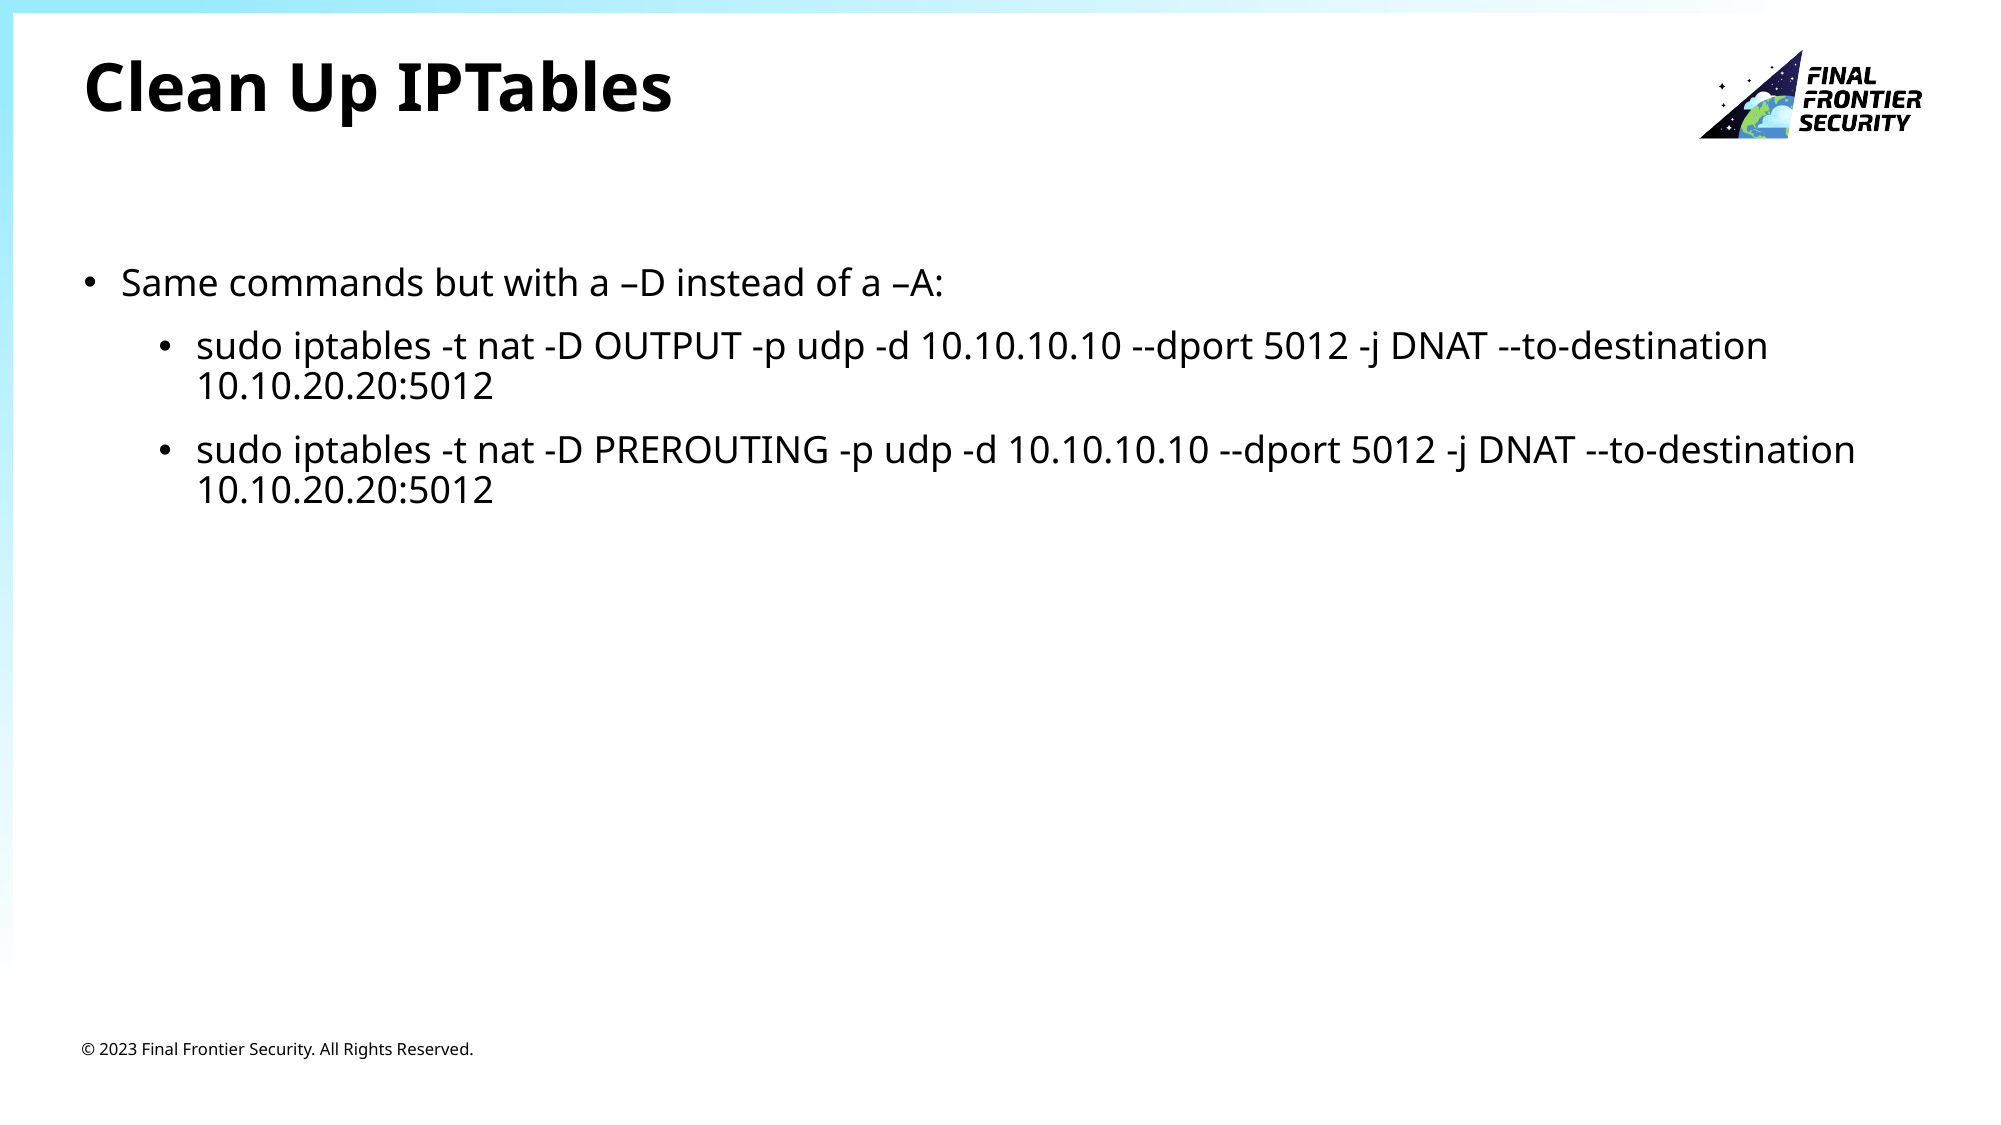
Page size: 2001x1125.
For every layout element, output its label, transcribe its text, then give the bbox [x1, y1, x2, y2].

title Clean Up IPTables [83, 54, 1602, 220]
list Same commands but with a –D instead of a –A: sudo iptables -t nat -D OUTPUT -p udp -d 10.10.10.10 --dport 5012 -j DNAT --to-destination 10.10.20.20:5012 sudo iptables -t nat -D PREROUTING -p udp -d 10.10.10.10 --dport 5012 -j DNAT --to-destination 10.10.20.20:5012 [83, 263, 1917, 1021]
picture [1690, 40, 1931, 148]
